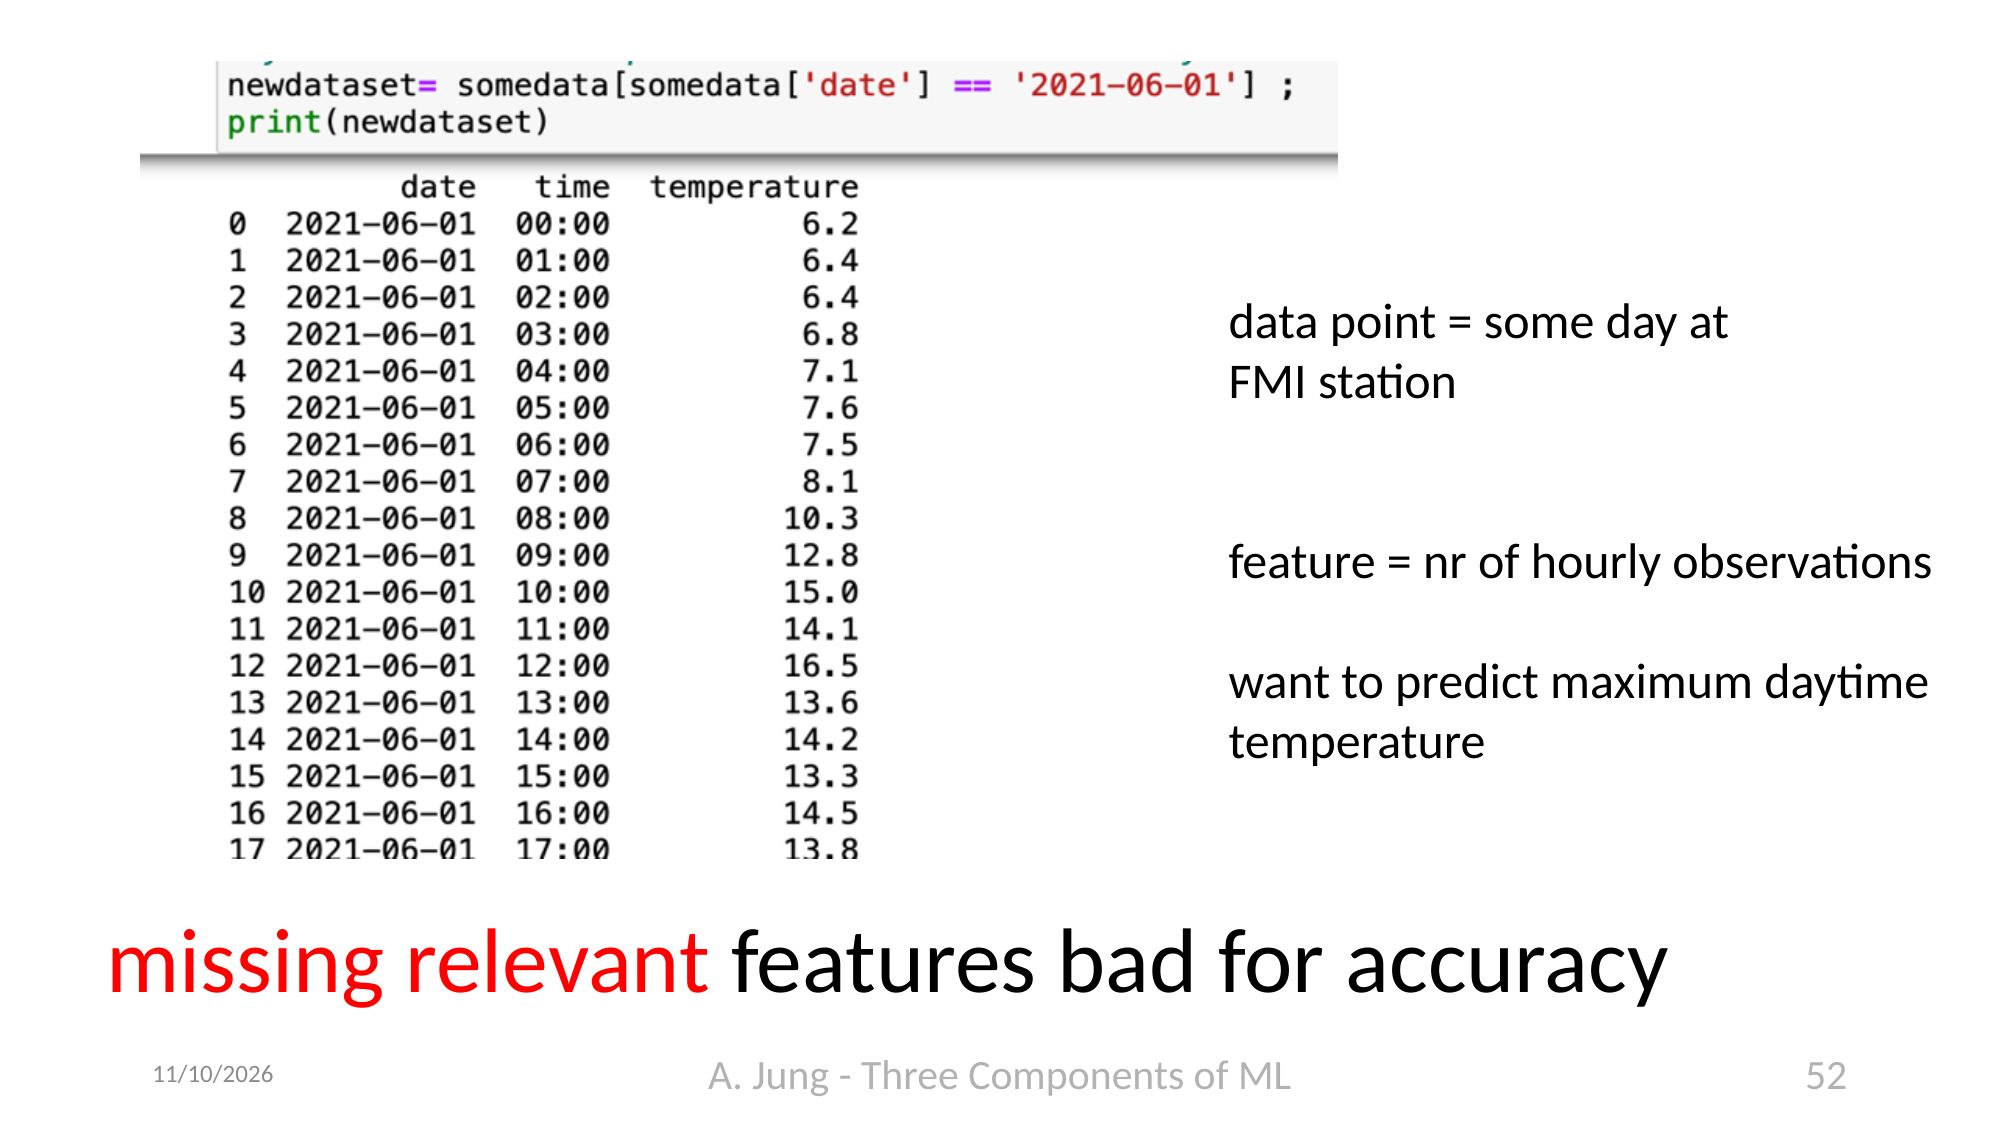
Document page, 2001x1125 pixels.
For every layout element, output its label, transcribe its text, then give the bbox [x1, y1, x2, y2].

slide_number 52 [1412, 1042, 1863, 1103]
picture [140, 61, 1338, 859]
text_box missing relevant features bad for accuracy [91, 893, 1695, 1019]
text_box data point = some day at FMI station feature = nr of hourly observations want to predict maximum daytime temperature [1338, 281, 1964, 777]
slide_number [137, 1042, 588, 1103]
footer A. Jung - Three Components of ML [662, 1042, 1338, 1103]
